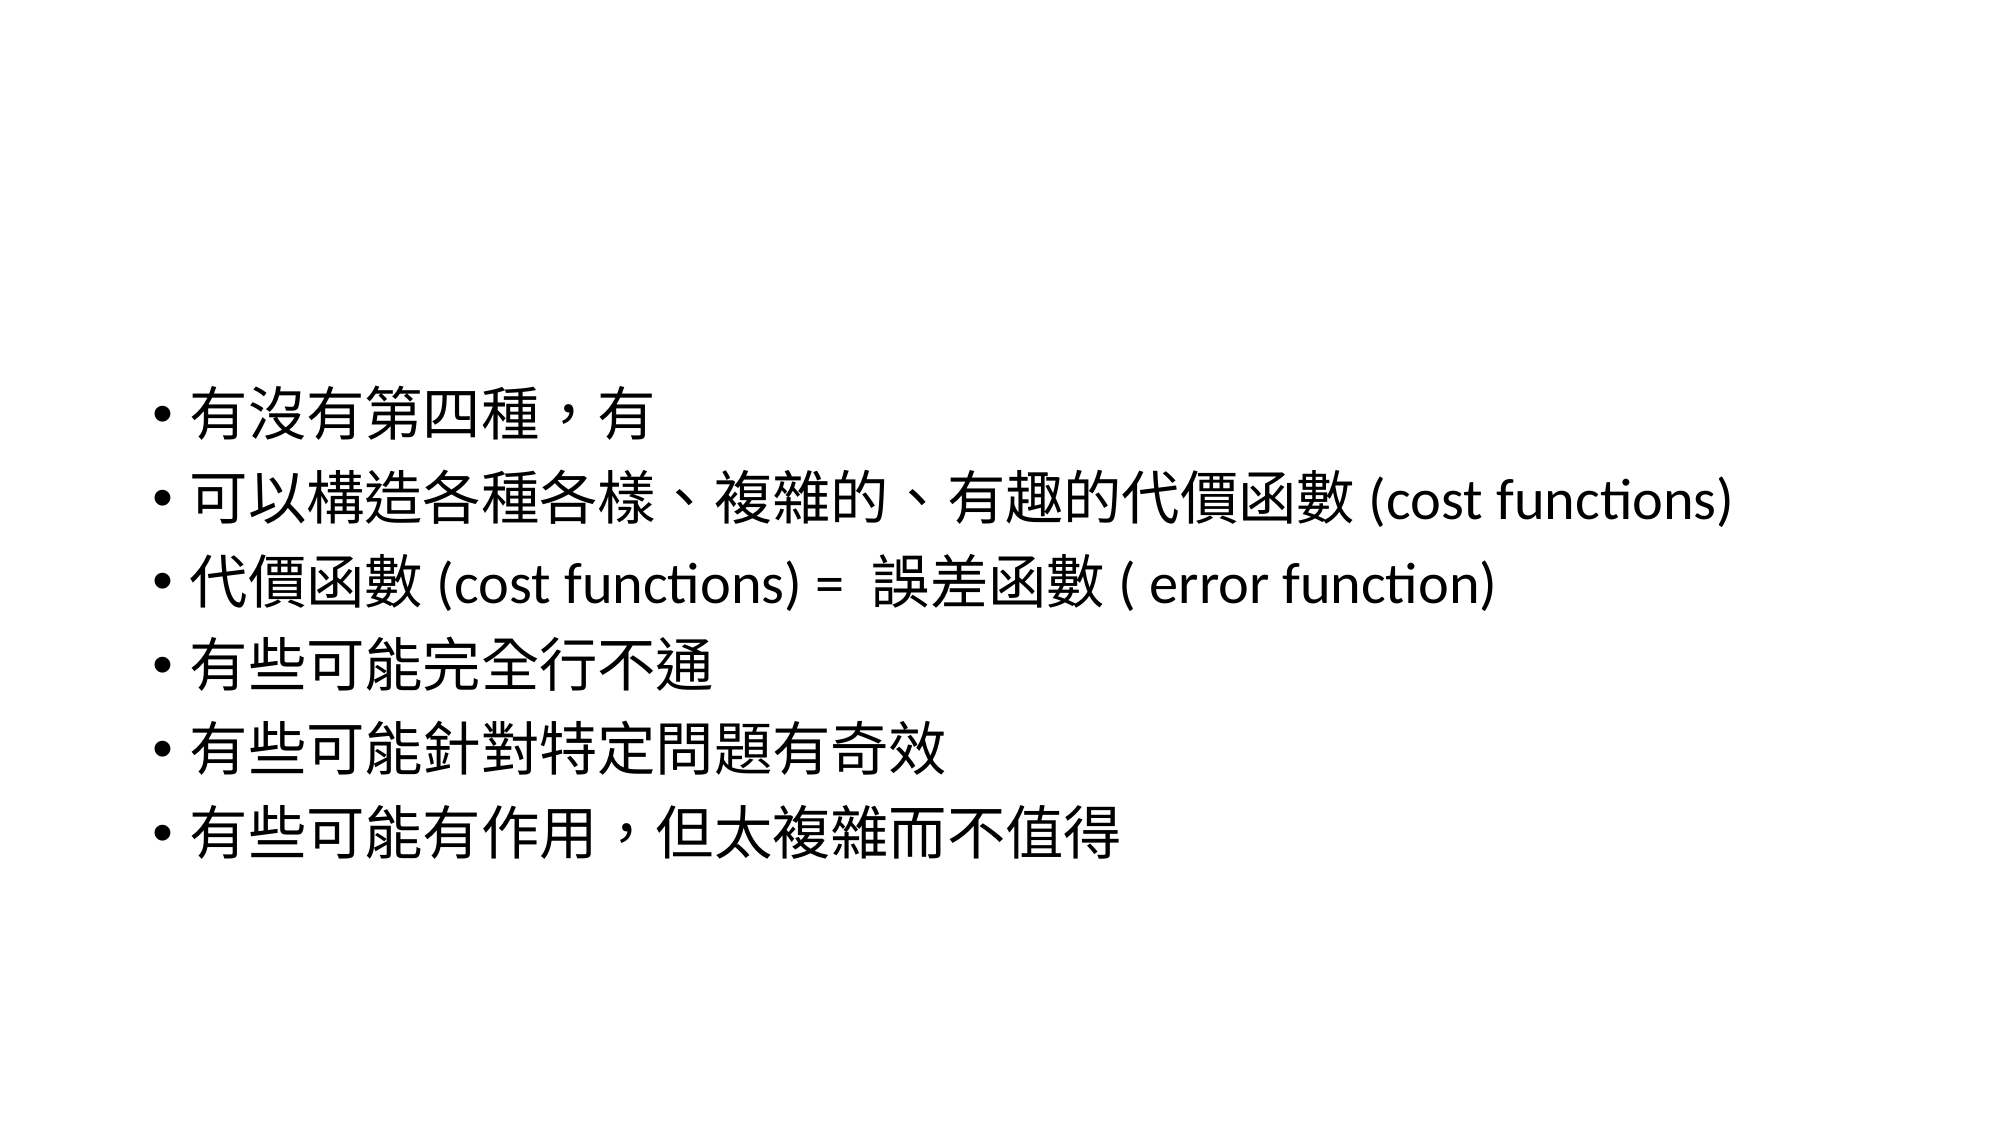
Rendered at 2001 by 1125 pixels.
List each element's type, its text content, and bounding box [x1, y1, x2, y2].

list 有沒有第四種，有 可以構造各種各樣、複雜的、有趣的代價函數(cost functions) 代價函數(cost functions) = 誤差函數( error function) 有些可能完全行不通 有些可能針對特定問題有奇效 有些可能有作用，但太複雜而不值得 [137, 377, 1979, 946]
